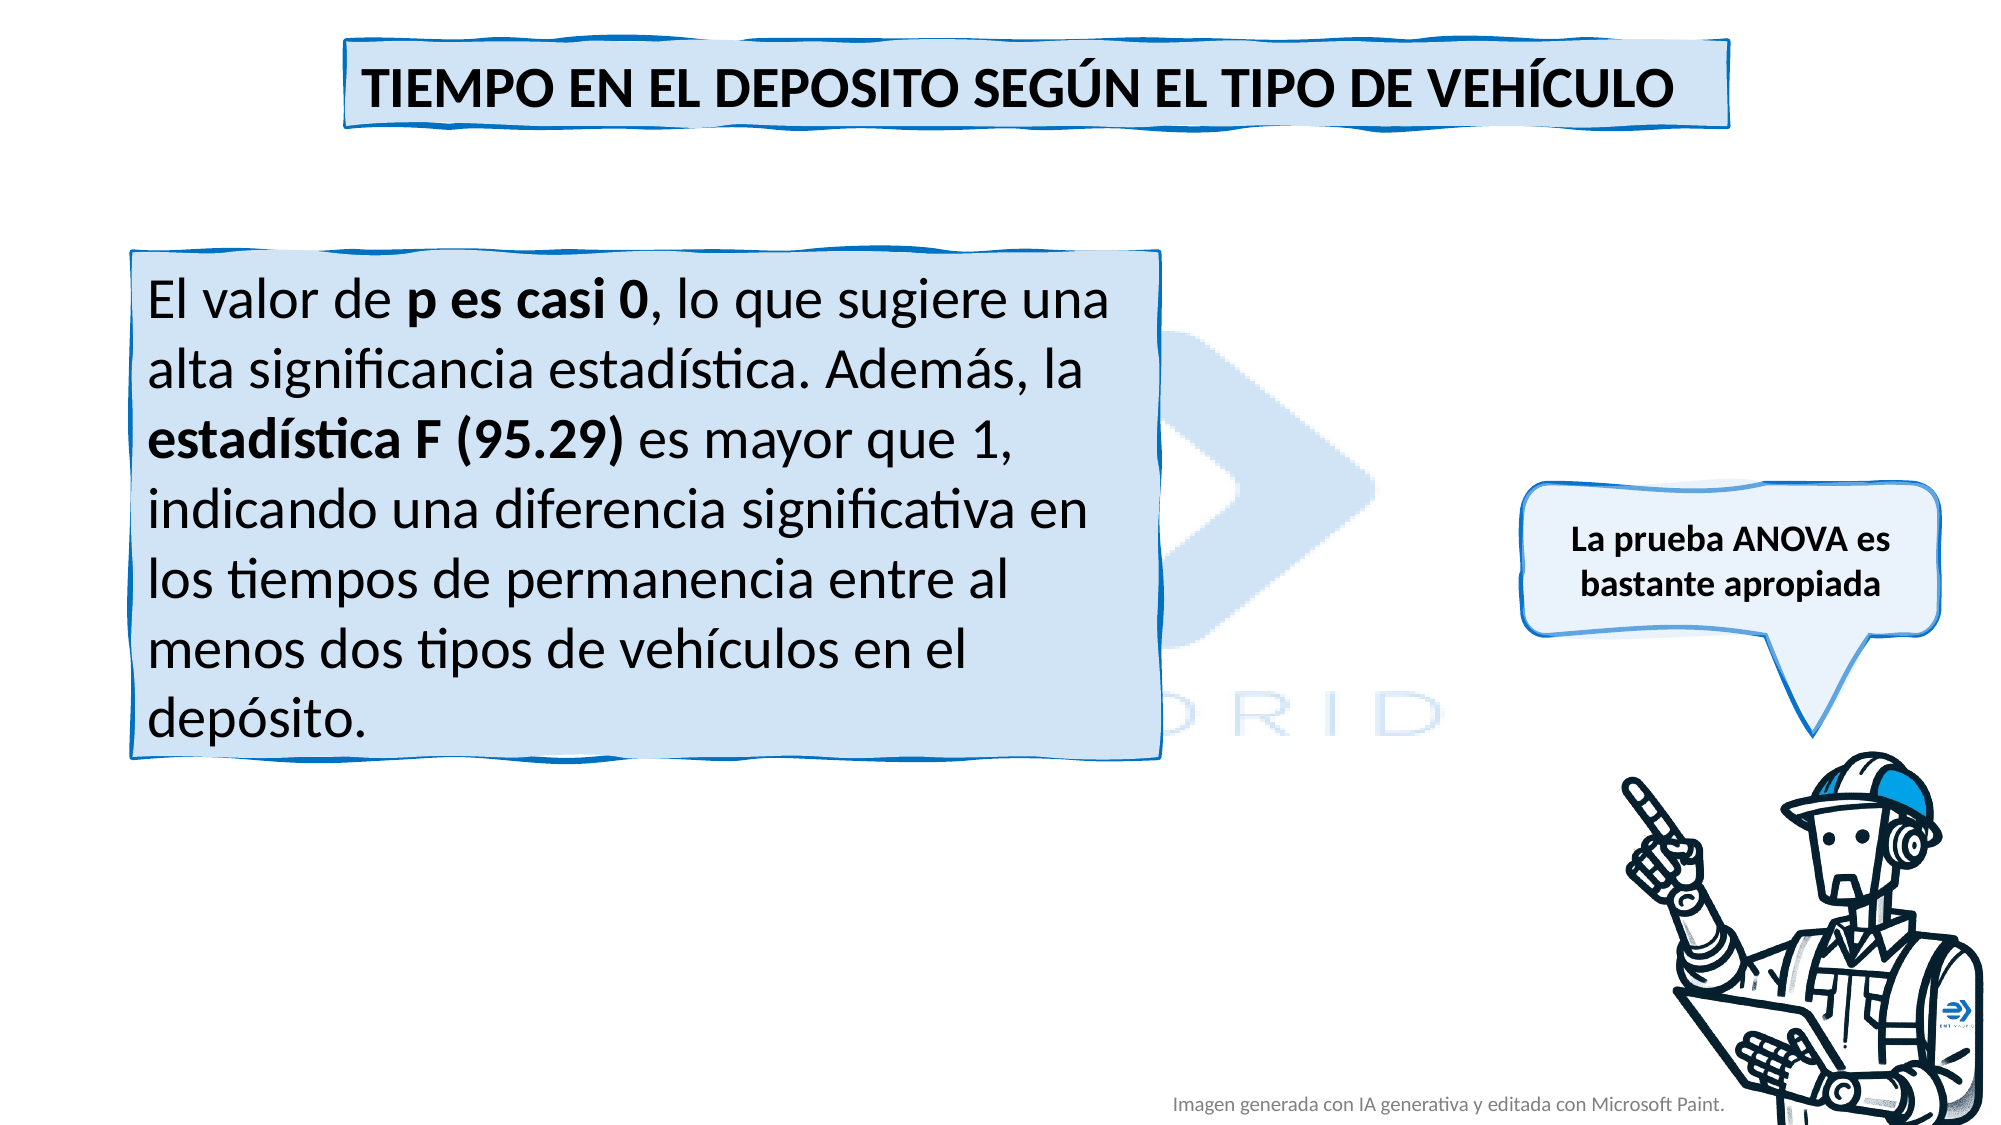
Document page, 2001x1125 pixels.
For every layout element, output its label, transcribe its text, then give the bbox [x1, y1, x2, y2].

picture [1593, 727, 2000, 1125]
text_box La prueba ANOVA es bastante apropiada [1519, 478, 1941, 727]
text_box El valor de p es casi 0, lo que sugiere una alta significancia estadística. Además, la estadística F (95.29) es mayor que 1, indicando una diferencia significativa en los tiempos de permanencia entre al menos dos tipos de vehículos en el depósito. [130, 248, 1162, 762]
text_box TIEMPO EN EL DEPOSITO SEGÚN EL TIPO DE VEHÍCULO [344, 37, 1728, 130]
text_box Imagen generada con IA generativa y editada con Microsoft Paint. [1158, 1083, 1593, 1123]
